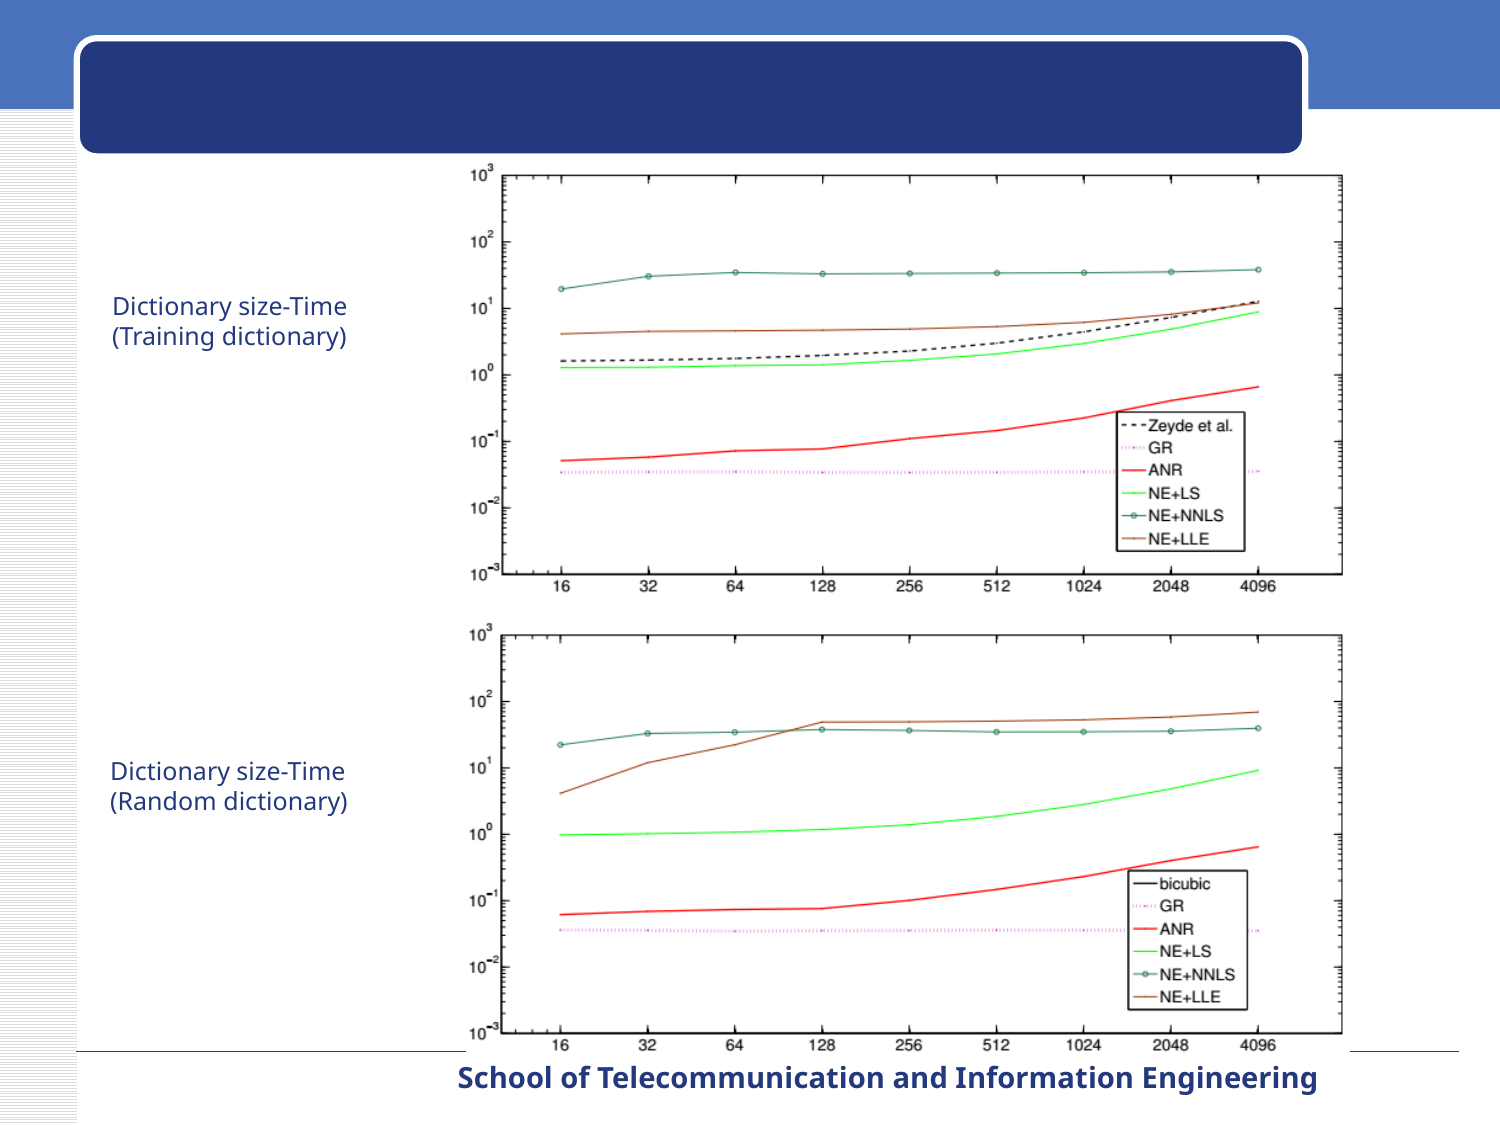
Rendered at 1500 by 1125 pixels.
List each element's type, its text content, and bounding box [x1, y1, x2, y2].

text_box Dictionary size-Time (Random dictionary) [110, 755, 409, 833]
picture [466, 160, 1355, 594]
picture [466, 621, 1350, 1054]
text_box Dictionary size-Time (Training dictionary) [112, 290, 411, 368]
